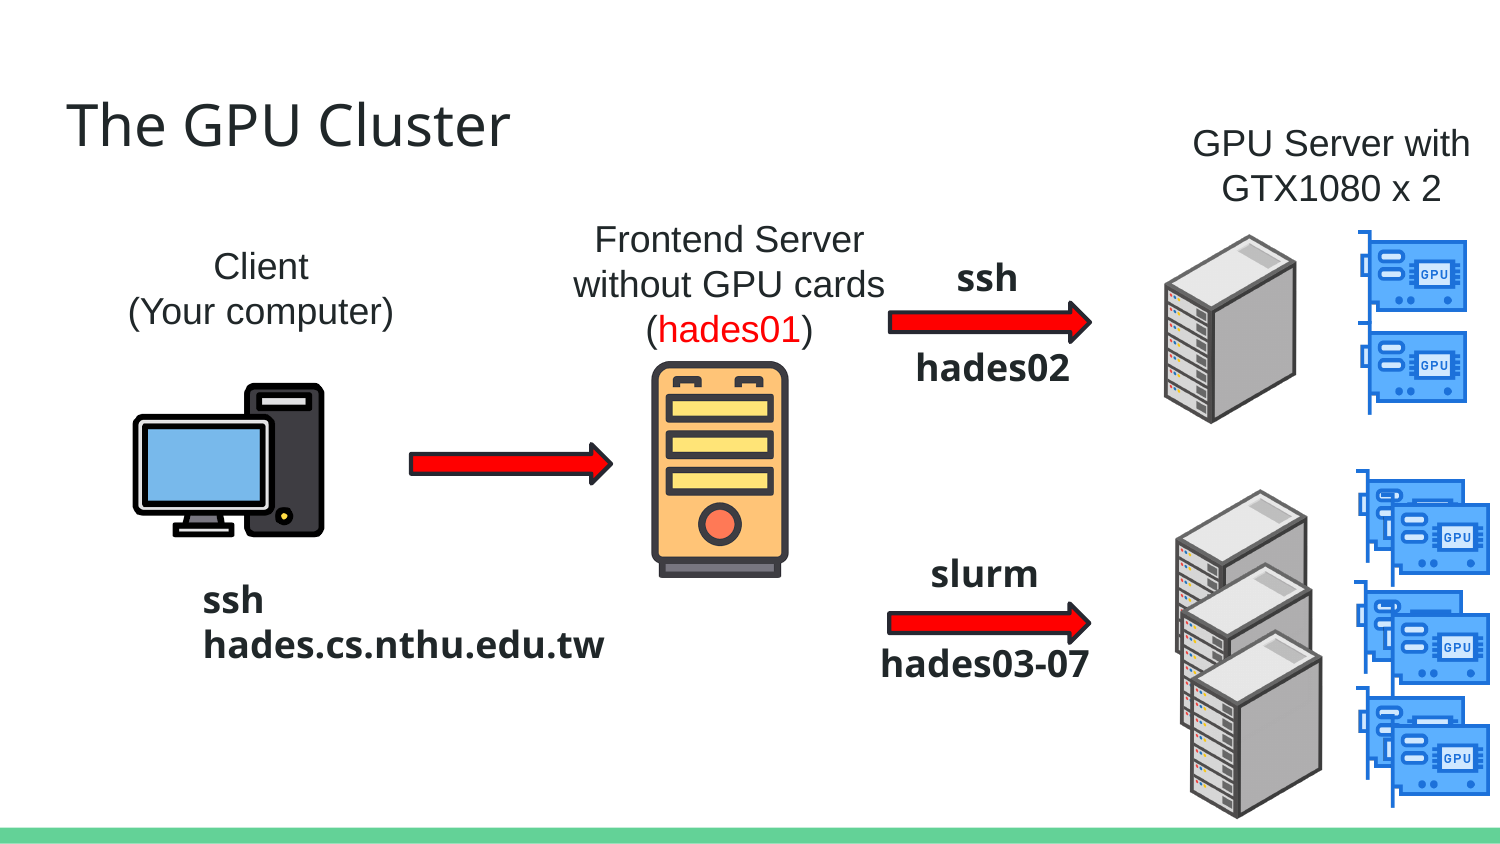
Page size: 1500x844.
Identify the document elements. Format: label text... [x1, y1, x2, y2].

picture [610, 361, 828, 578]
text_box ssh hades02 [883, 246, 1102, 428]
picture [1357, 222, 1467, 422]
text_box [411, 444, 605, 484]
picture [1131, 230, 1329, 428]
picture [1142, 461, 1490, 823]
text_box [889, 302, 1090, 342]
text_box ssh hades.cs.nthu.edu.tw [187, 568, 675, 615]
text_box GPU Server with GTX1080 x 2 [1131, 111, 1500, 217]
text_box slurm hades03-07 [846, 542, 1124, 710]
text_box Client (Your computer) [64, 234, 458, 340]
text_box [889, 603, 1090, 643]
text_box Frontend Server without GPU cards (hades01) [529, 207, 930, 358]
title The GPU Cluster [51, 72, 1449, 167]
picture [129, 360, 327, 559]
